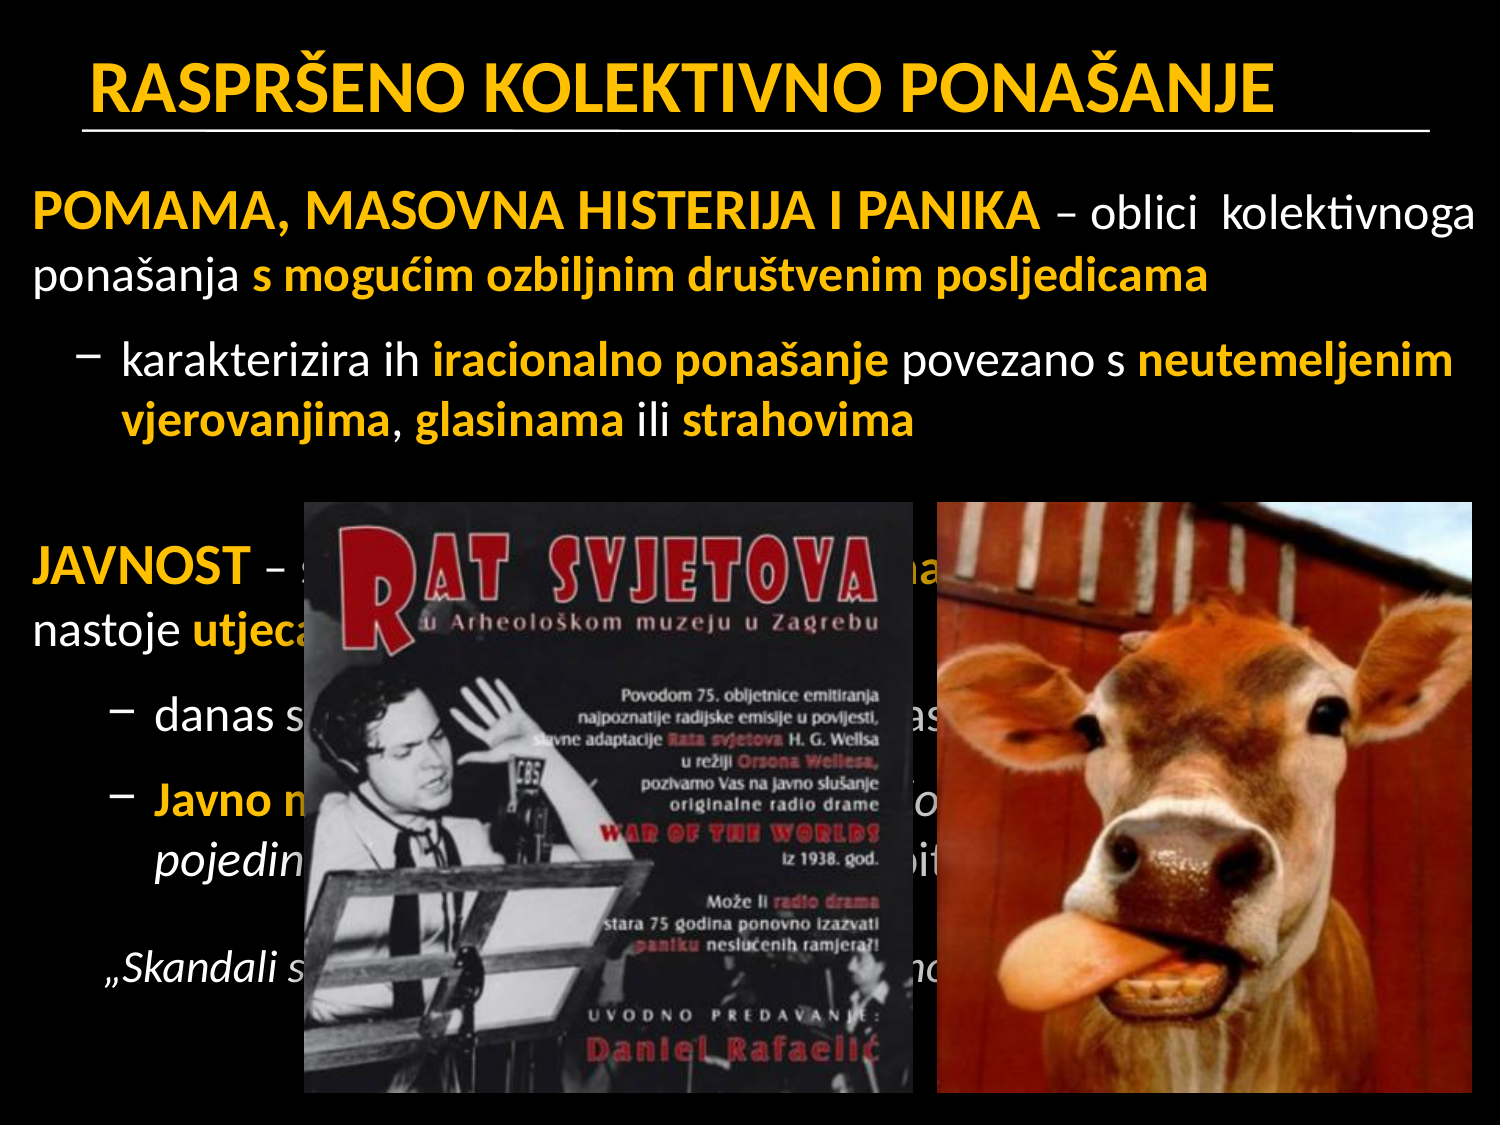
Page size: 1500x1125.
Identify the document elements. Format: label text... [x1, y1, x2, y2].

text_box POMAMA, MASOVNA HISTERIJA I PANIKA – oblici kolektivnoga ponašanja s mogućim ozbiljnim društvenim posljedicama karakterizira ih iracionalno ponašanje povezano s neutemeljenim vjerovanjima, glasinama ili strahovima JAVNOST – se sastoji od ljudi koji se zanimaju za određena pitanja i nastoje utjecati na odlučivanje u društvu danas se javnost pretežno oblikuje masovnim medijima Javno mnijenje je mišljenje javnosti (odnosno značajnoga broja pojedinaca u društvu) o određenom pitanju „Skandali su kratkotrajna roba koja se u javnosti najbolje prodaje.” [17, 164, 1500, 1102]
picture [304, 502, 913, 1094]
picture [937, 502, 1473, 1094]
title RASPRŠENO KOLEKTIVNO PONAŠANJE [75, 11, 1442, 155]
